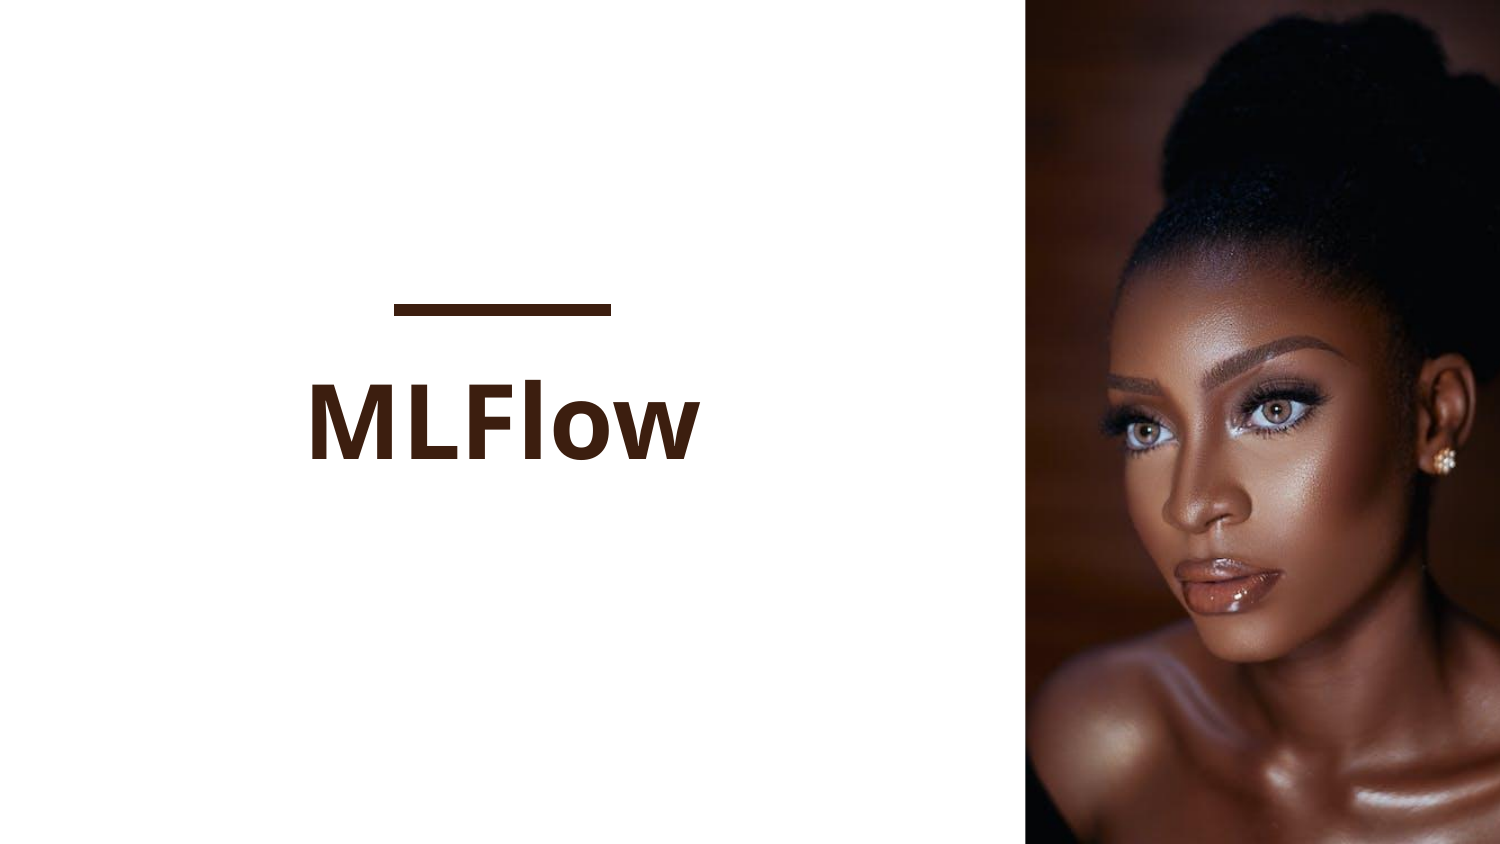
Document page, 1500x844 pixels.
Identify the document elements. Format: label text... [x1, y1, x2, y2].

text_box MLFlow [0, 309, 1007, 525]
picture [1025, 0, 1500, 844]
